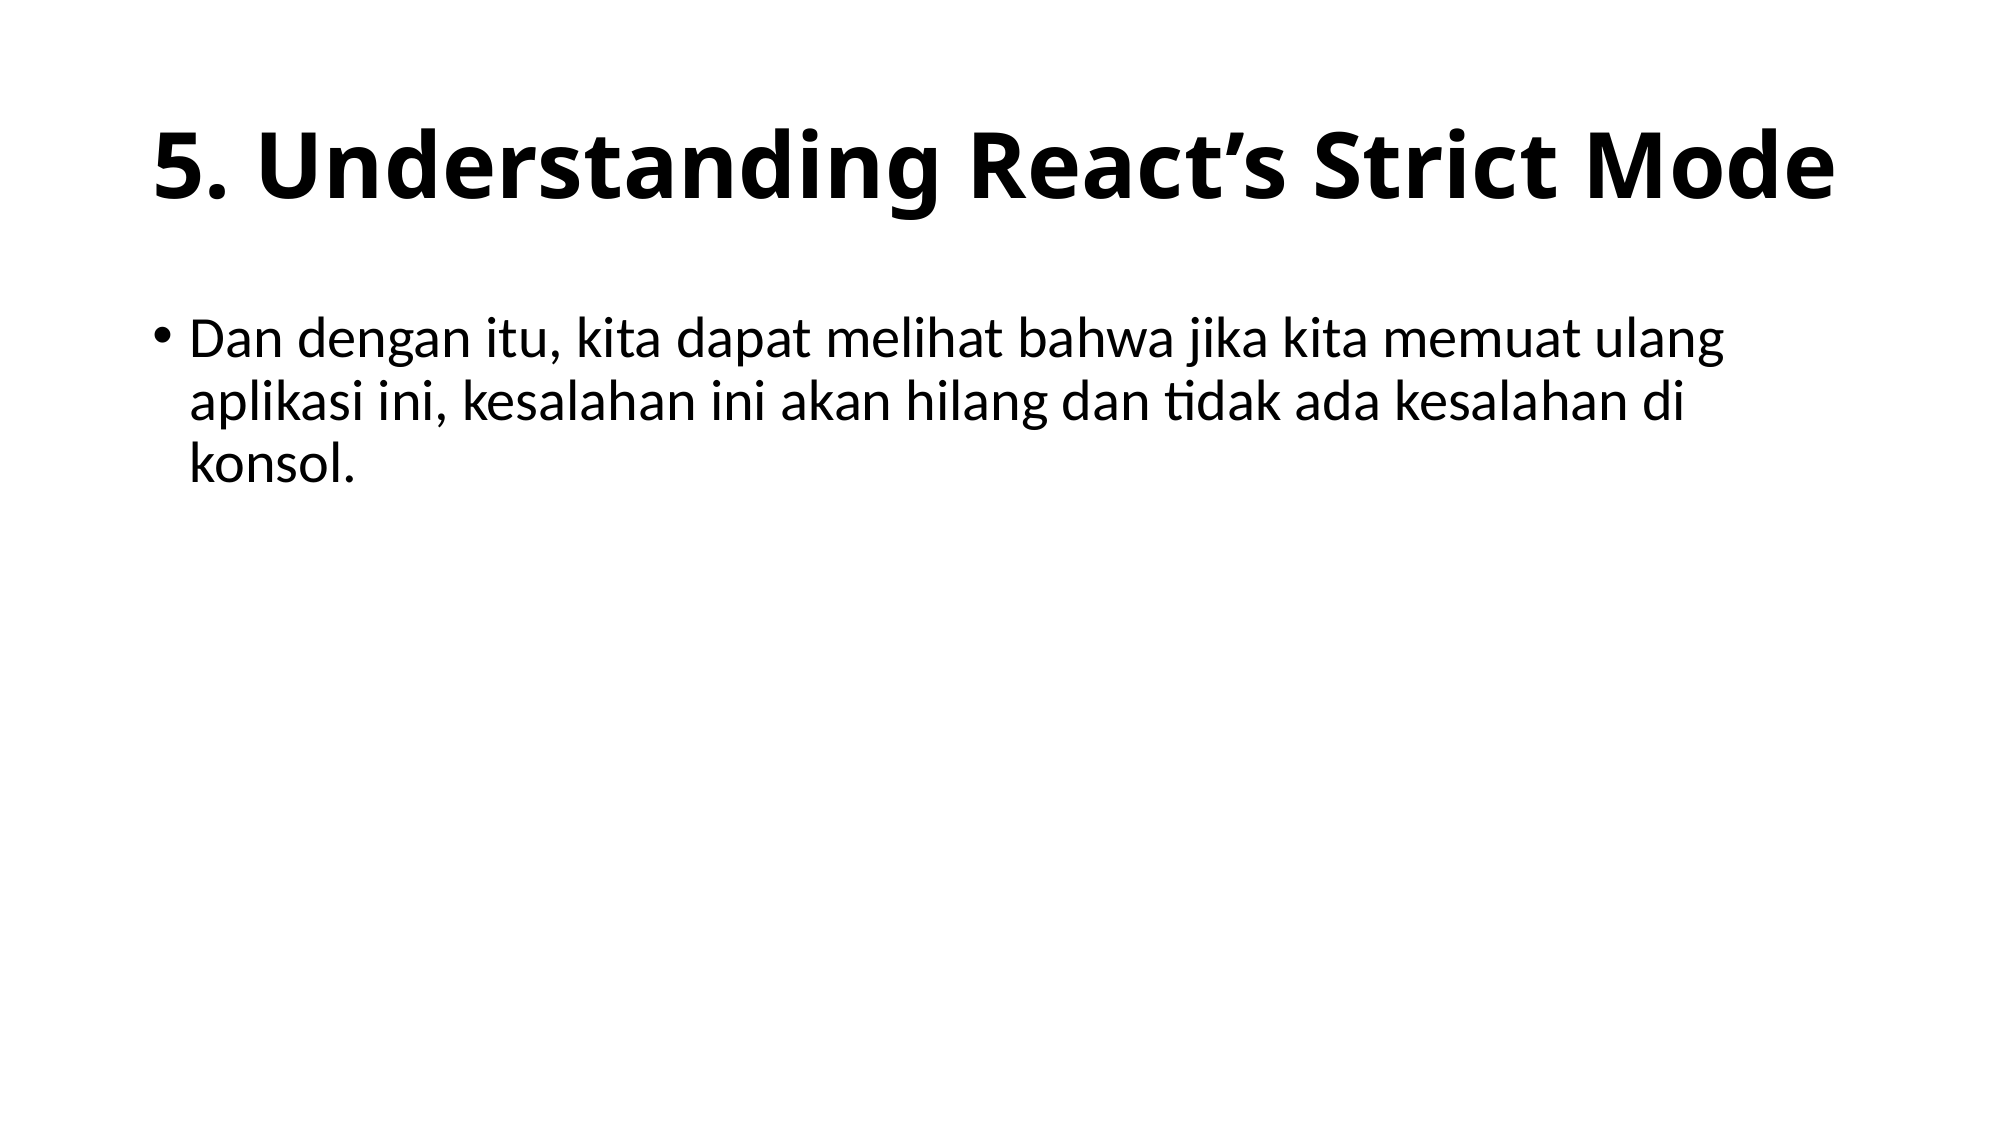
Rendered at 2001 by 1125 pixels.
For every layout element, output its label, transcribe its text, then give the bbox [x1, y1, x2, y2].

title 5. Understanding React’s Strict Mode [137, 59, 1863, 278]
list Dan dengan itu, kita dapat melihat bahwa jika kita memuat ulang aplikasi ini, kesalahan ini akan hilang dan tidak ada kesalahan di konsol. [137, 299, 1863, 1014]
